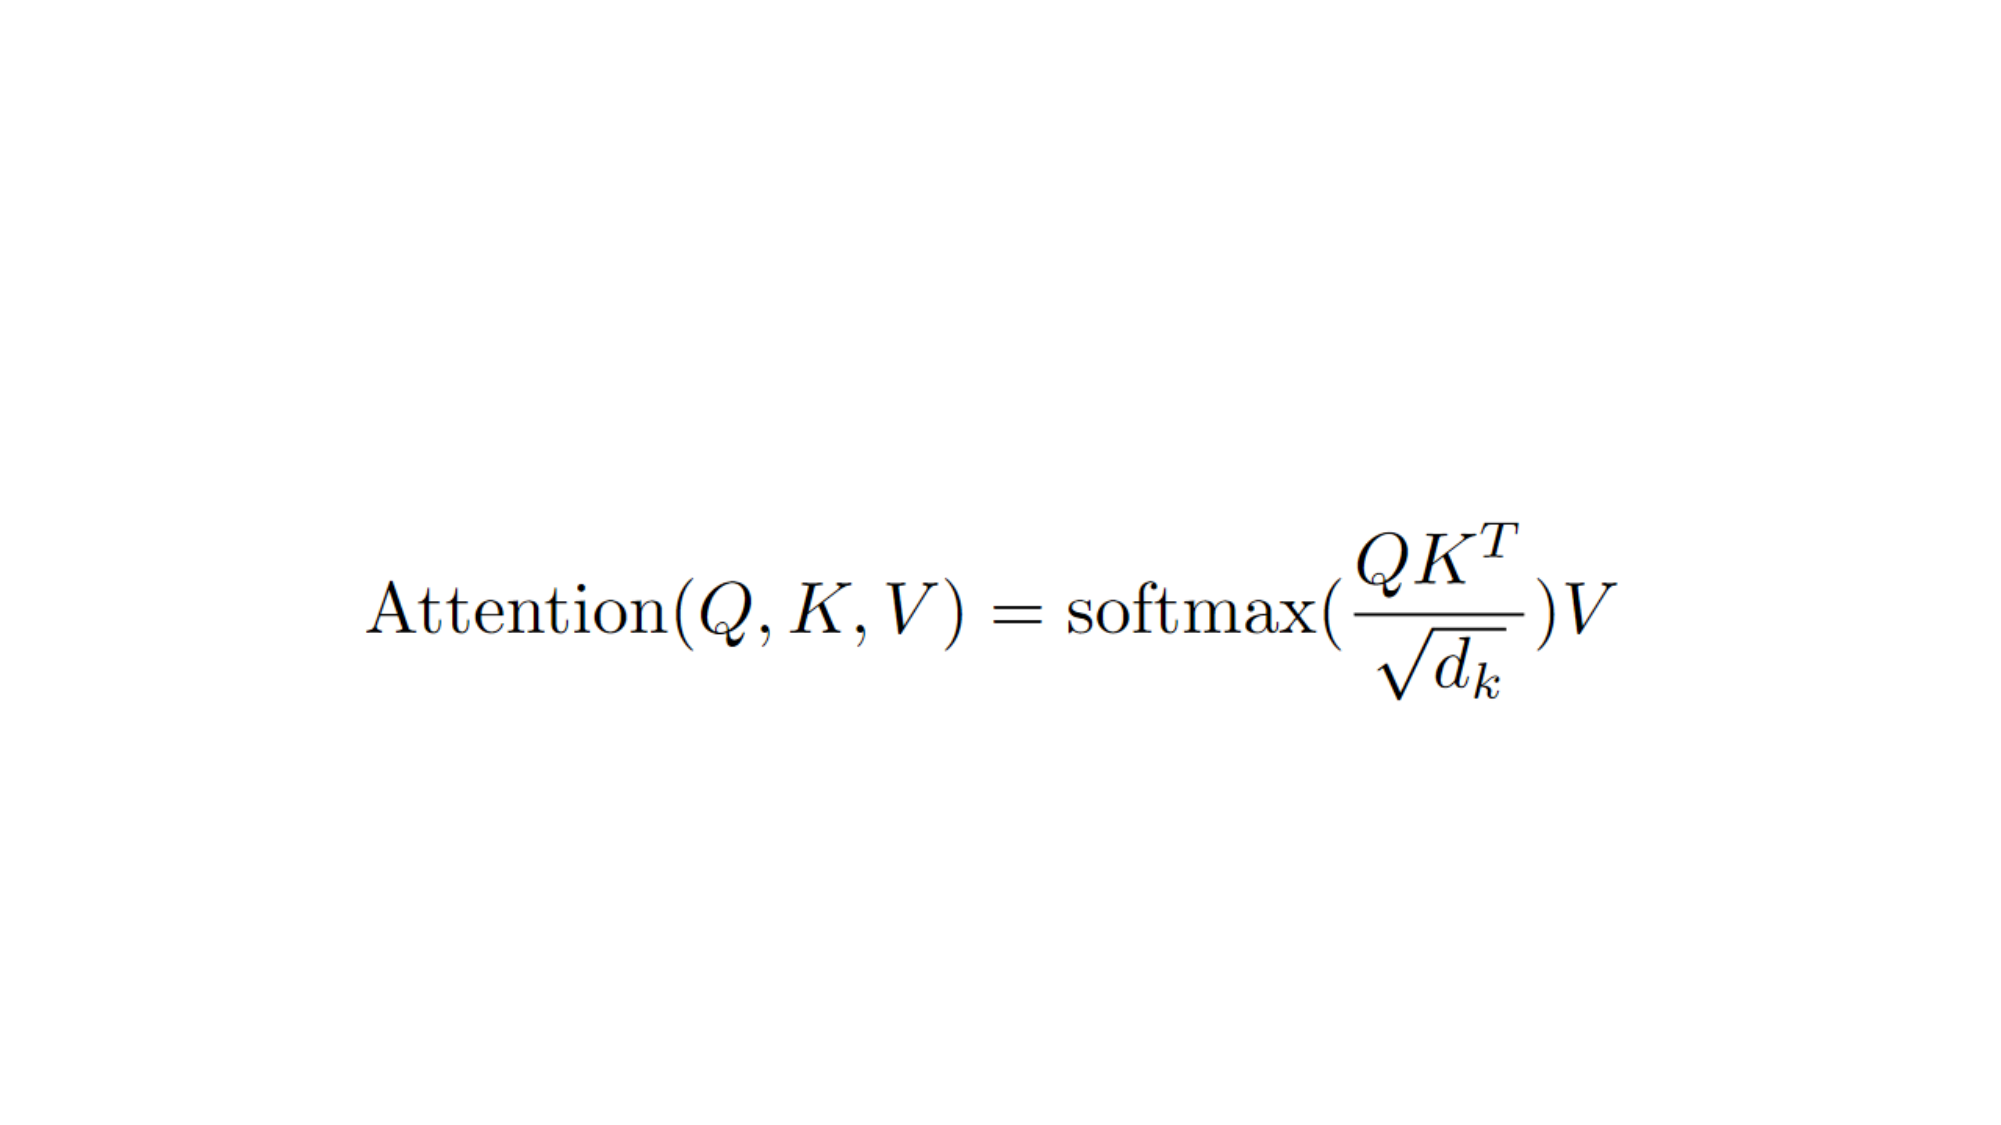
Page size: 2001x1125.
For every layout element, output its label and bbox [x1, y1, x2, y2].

picture [365, 459, 1635, 738]
